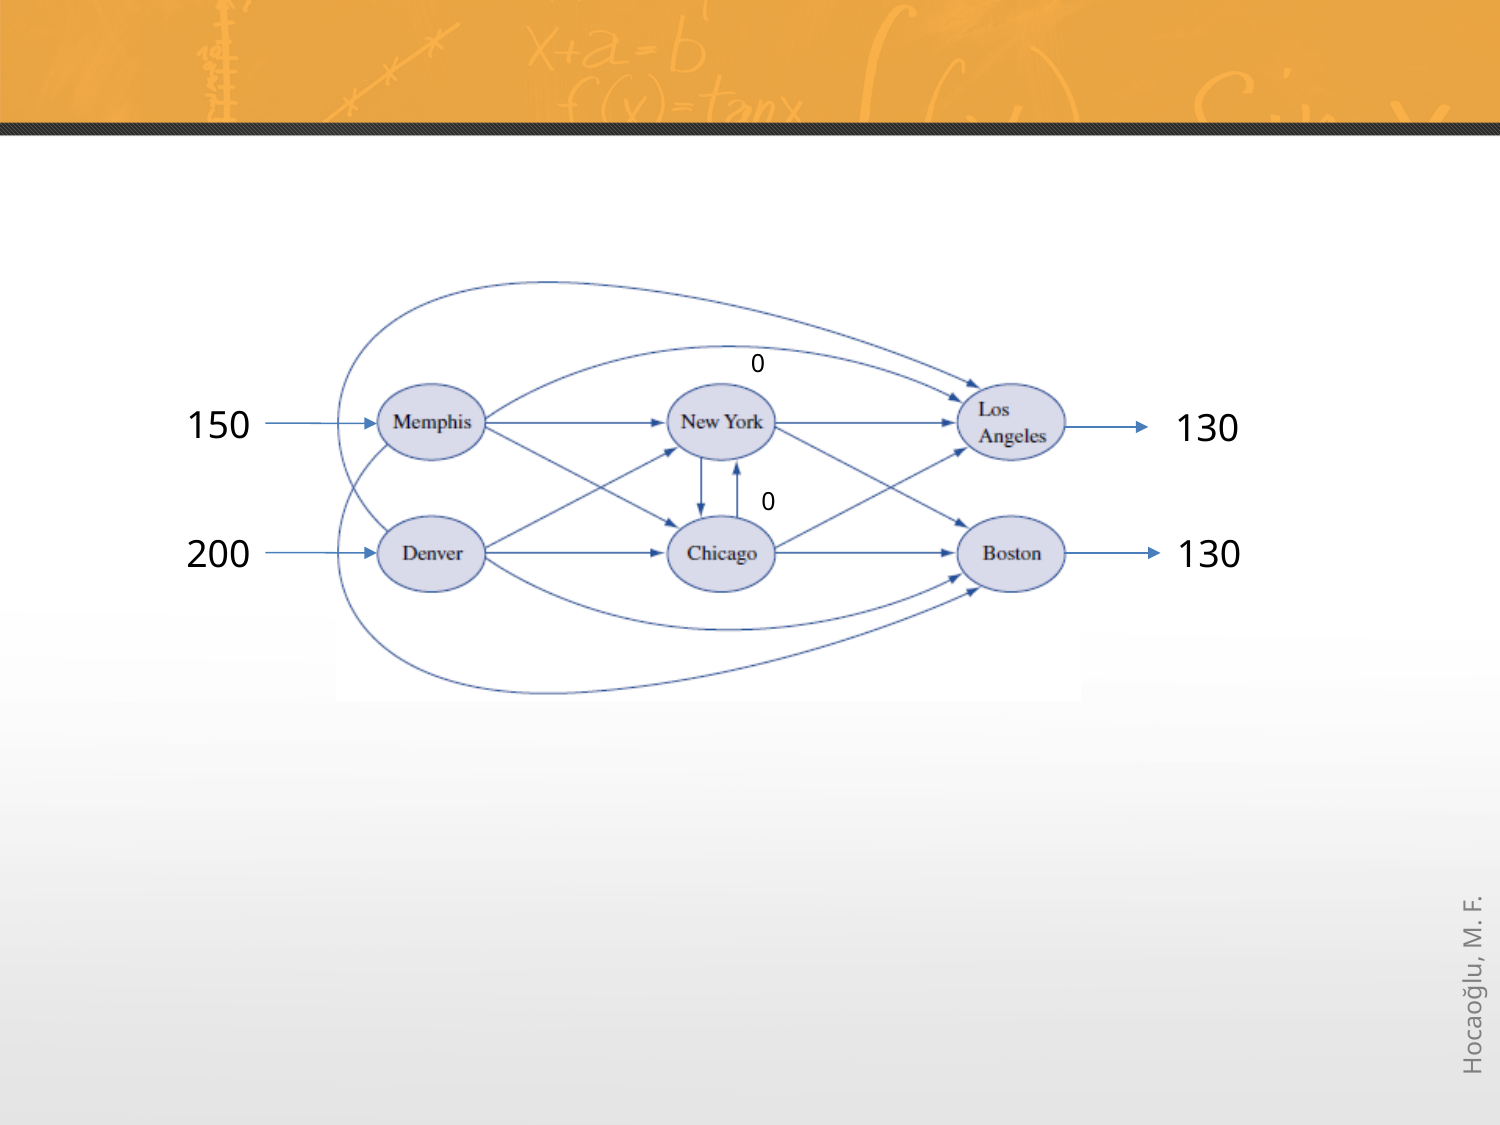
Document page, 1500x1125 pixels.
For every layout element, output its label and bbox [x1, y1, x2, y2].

text_box [171, 255, 1257, 701]
picture [0, 0, 1500, 1125]
